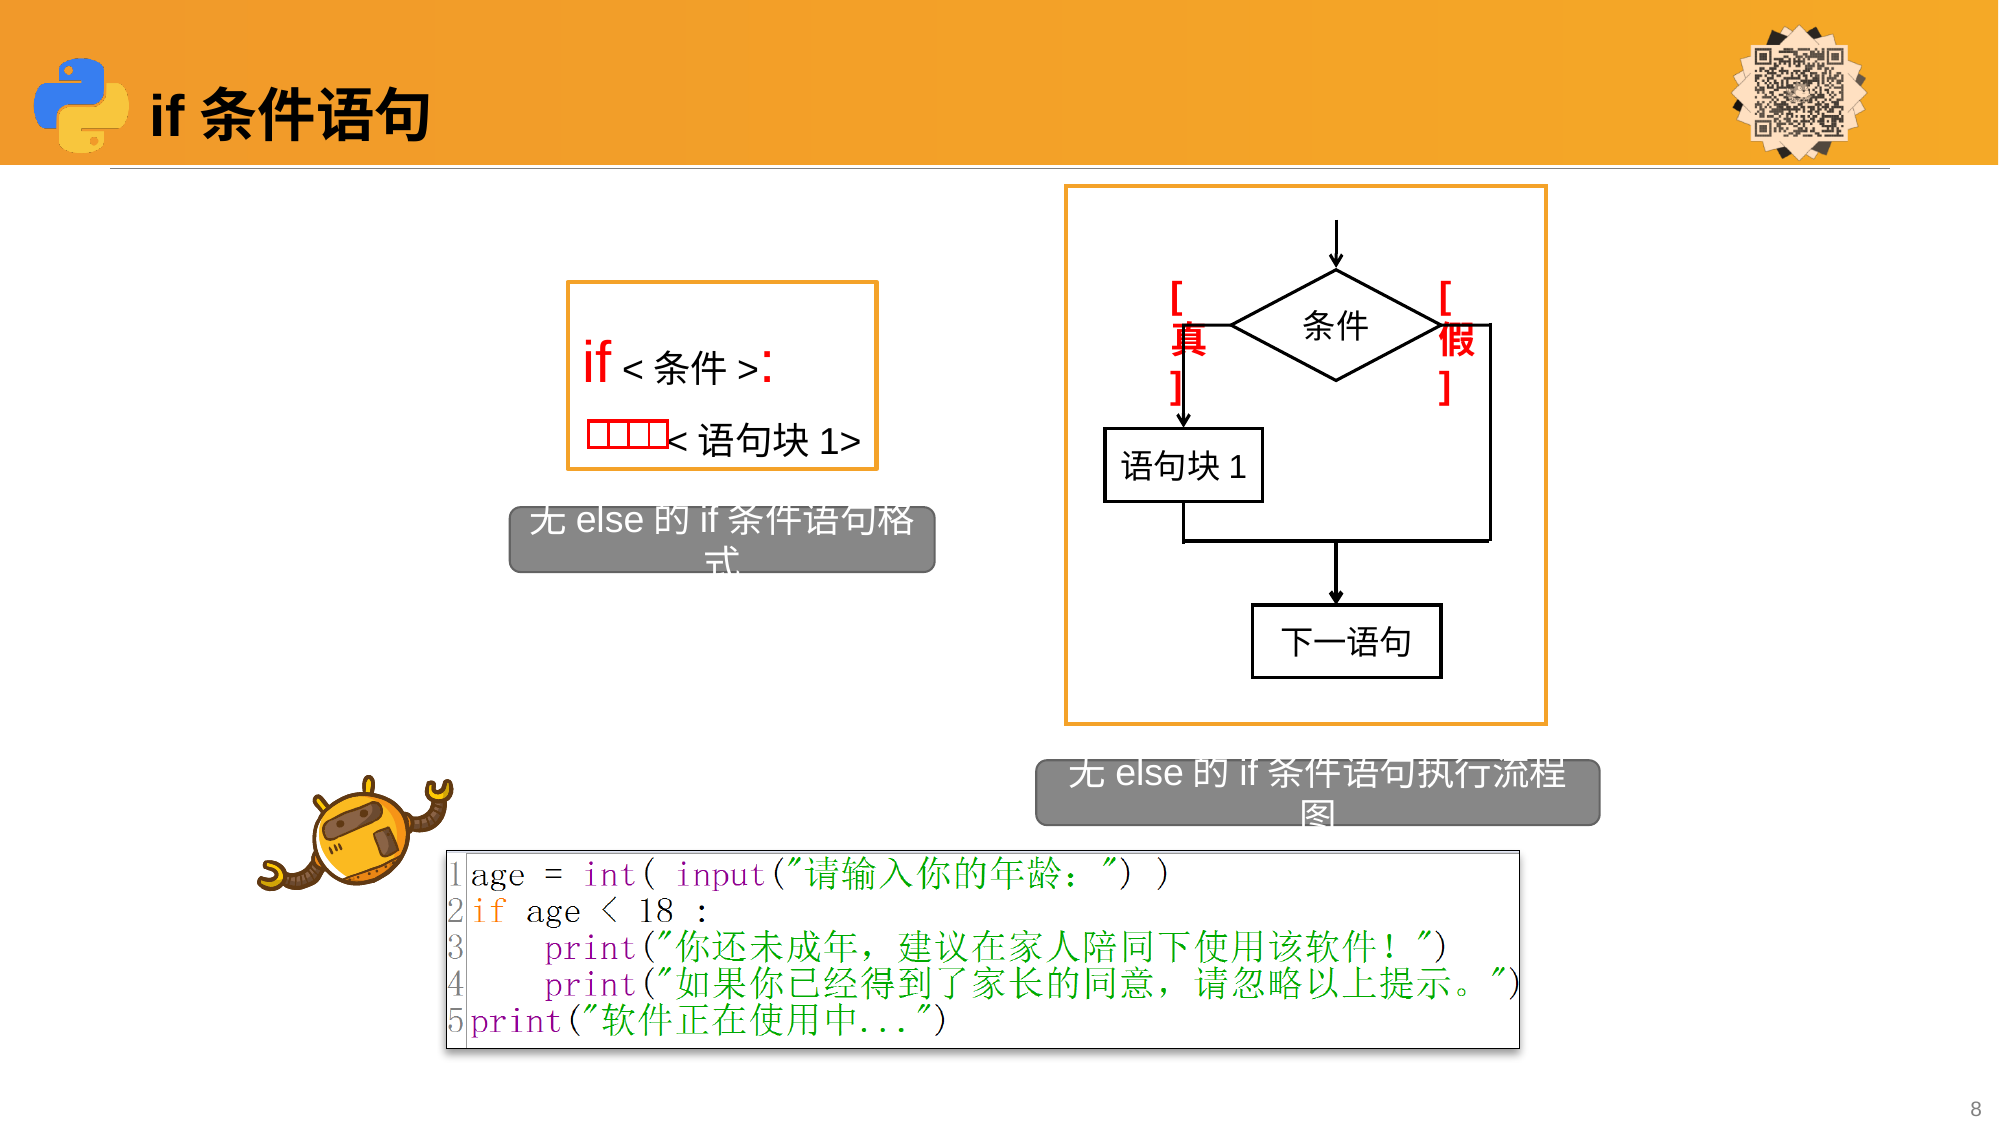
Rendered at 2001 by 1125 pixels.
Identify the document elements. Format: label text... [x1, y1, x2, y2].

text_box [245, 782, 465, 887]
title if条件语句 [134, 0, 868, 157]
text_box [1036, 185, 1600, 826]
picture [20, 45, 141, 166]
picture [445, 850, 1520, 1049]
picture [1726, 19, 1872, 166]
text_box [509, 281, 935, 572]
slide_number 8 [1519, 1091, 1997, 1125]
